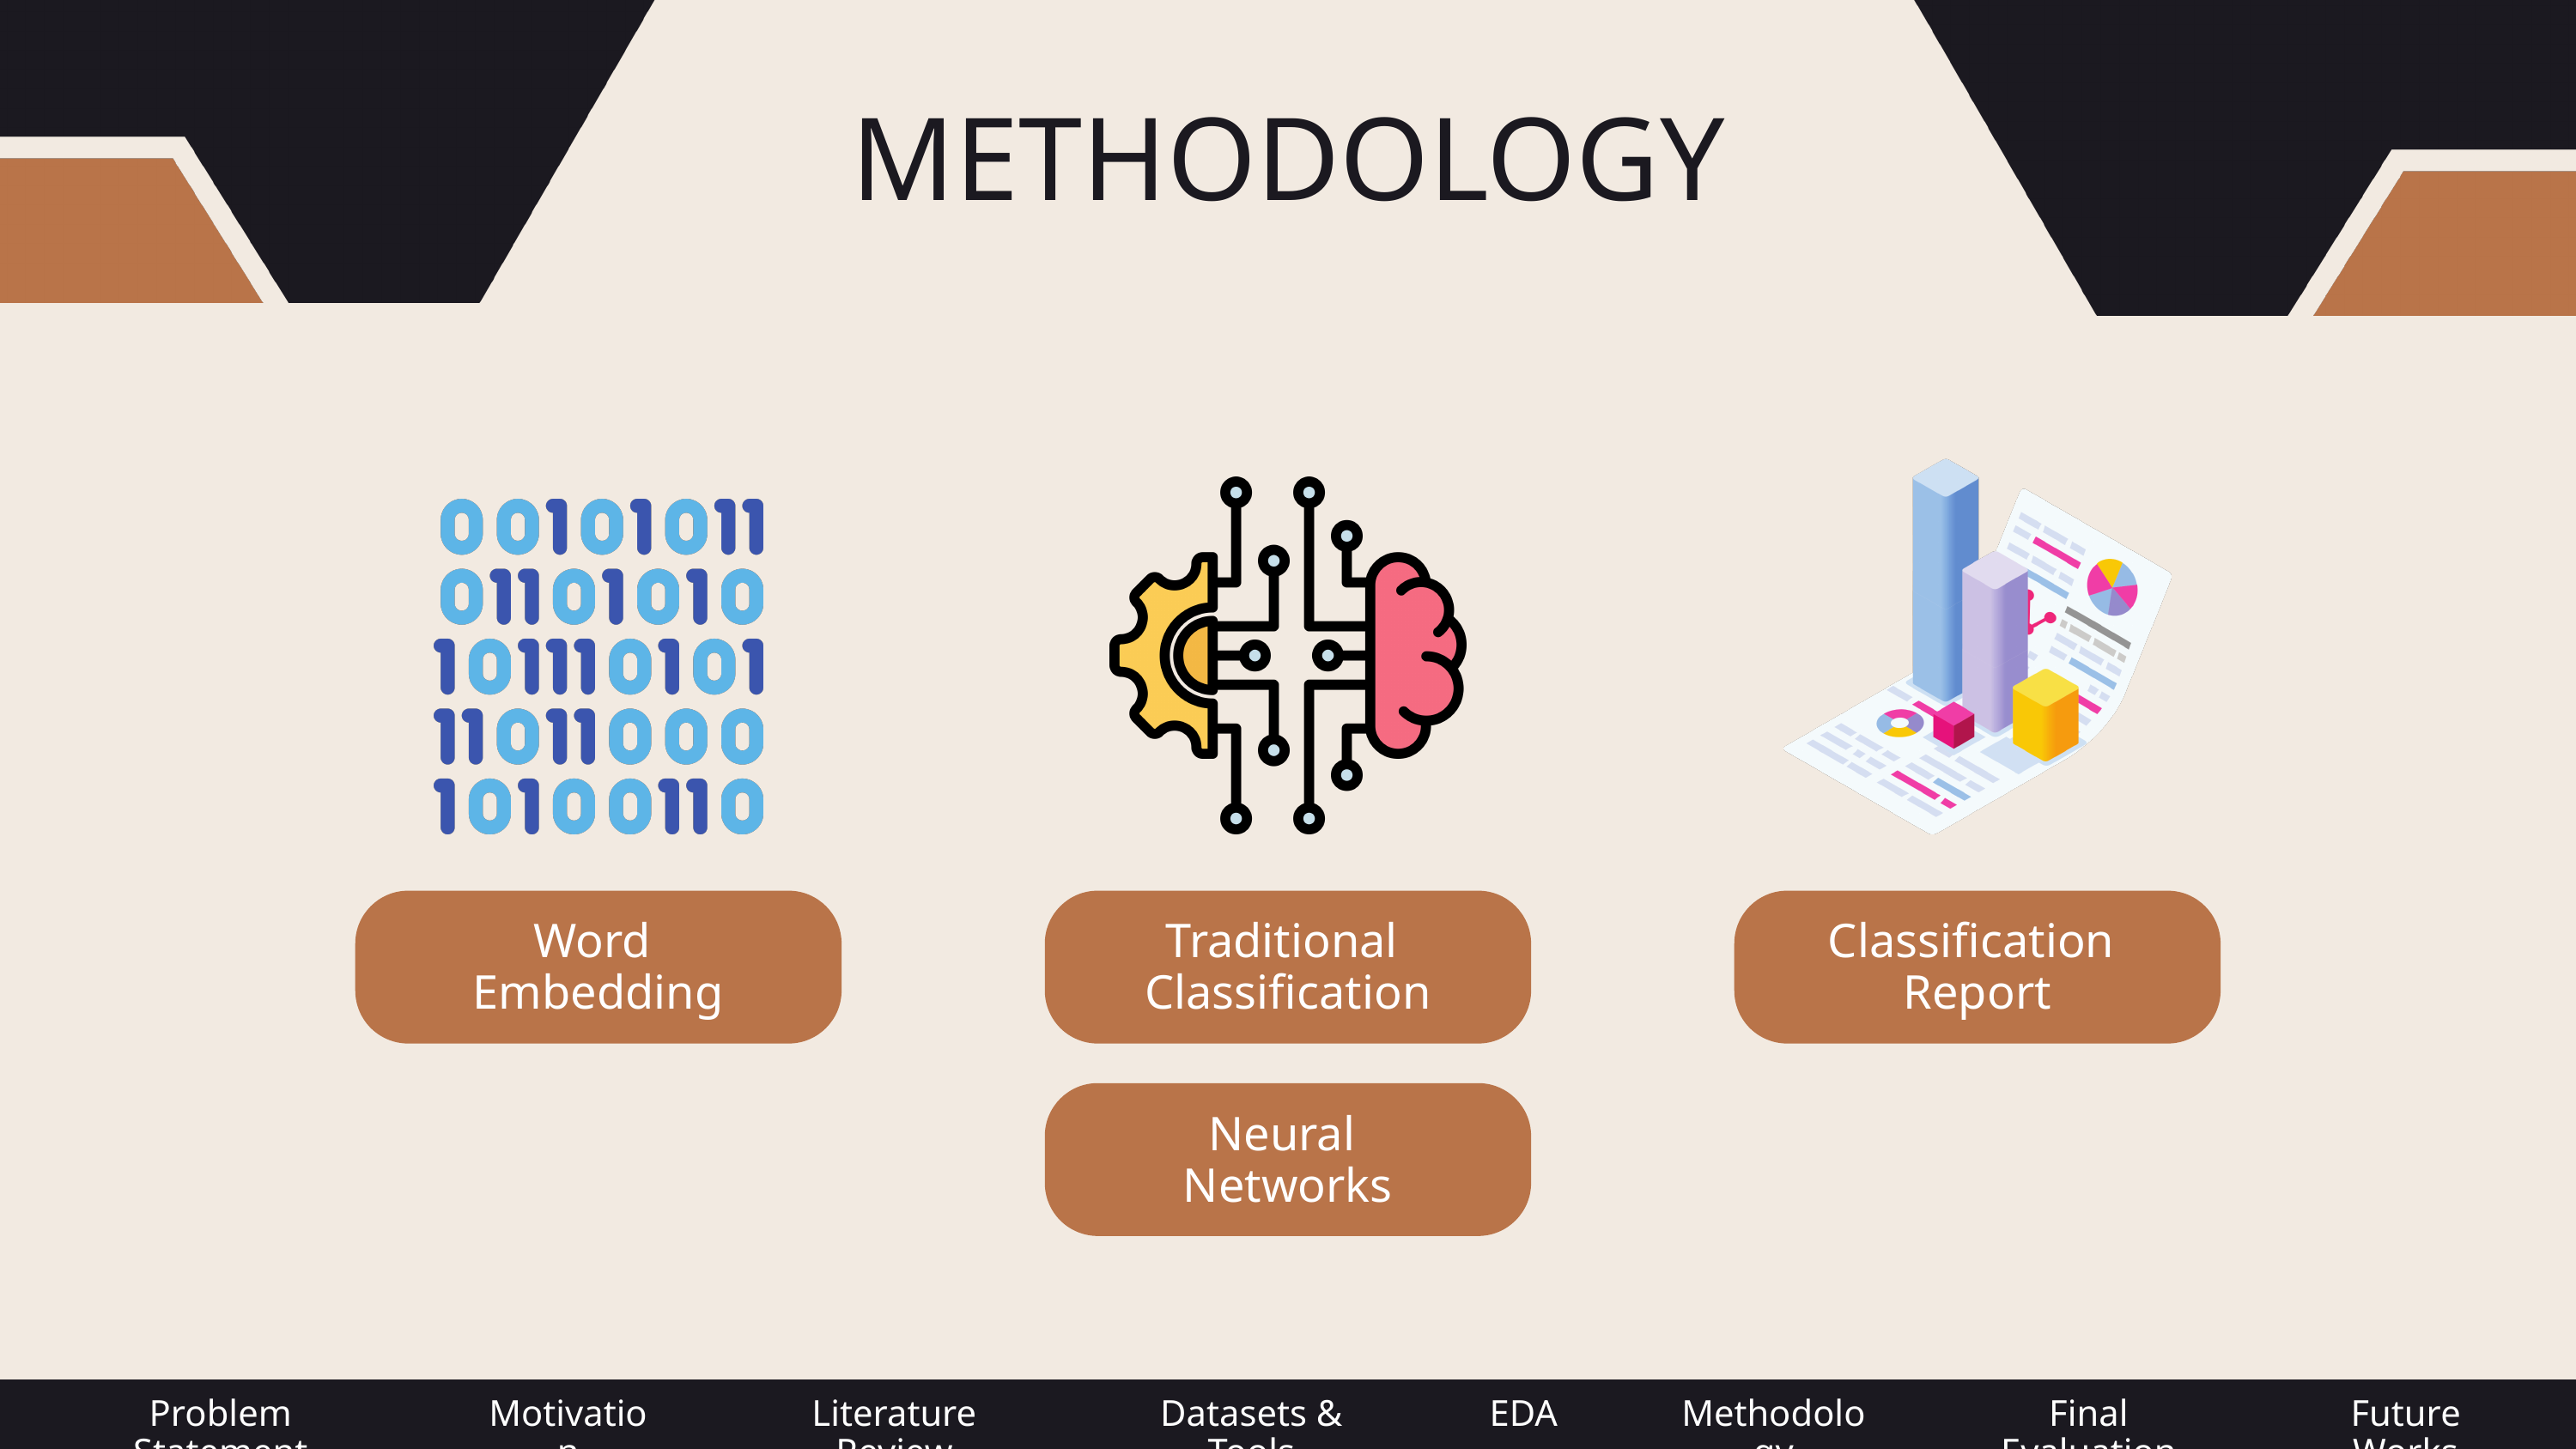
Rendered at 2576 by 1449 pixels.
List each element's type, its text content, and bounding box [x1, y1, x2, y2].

text_box METHODOLOGY [762, 97, 1814, 224]
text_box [0, 1379, 2576, 1449]
picture [1783, 458, 2172, 834]
text_box Traditional Classification [1044, 890, 1532, 1044]
picture [434, 498, 763, 834]
text_box Classification Report [1734, 890, 2221, 1044]
picture [1109, 476, 1467, 834]
picture [1826, 0, 2576, 316]
text_box Word Embedding [355, 890, 842, 1044]
picture [0, 0, 750, 303]
text_box Neural Networks [1044, 1084, 1532, 1236]
